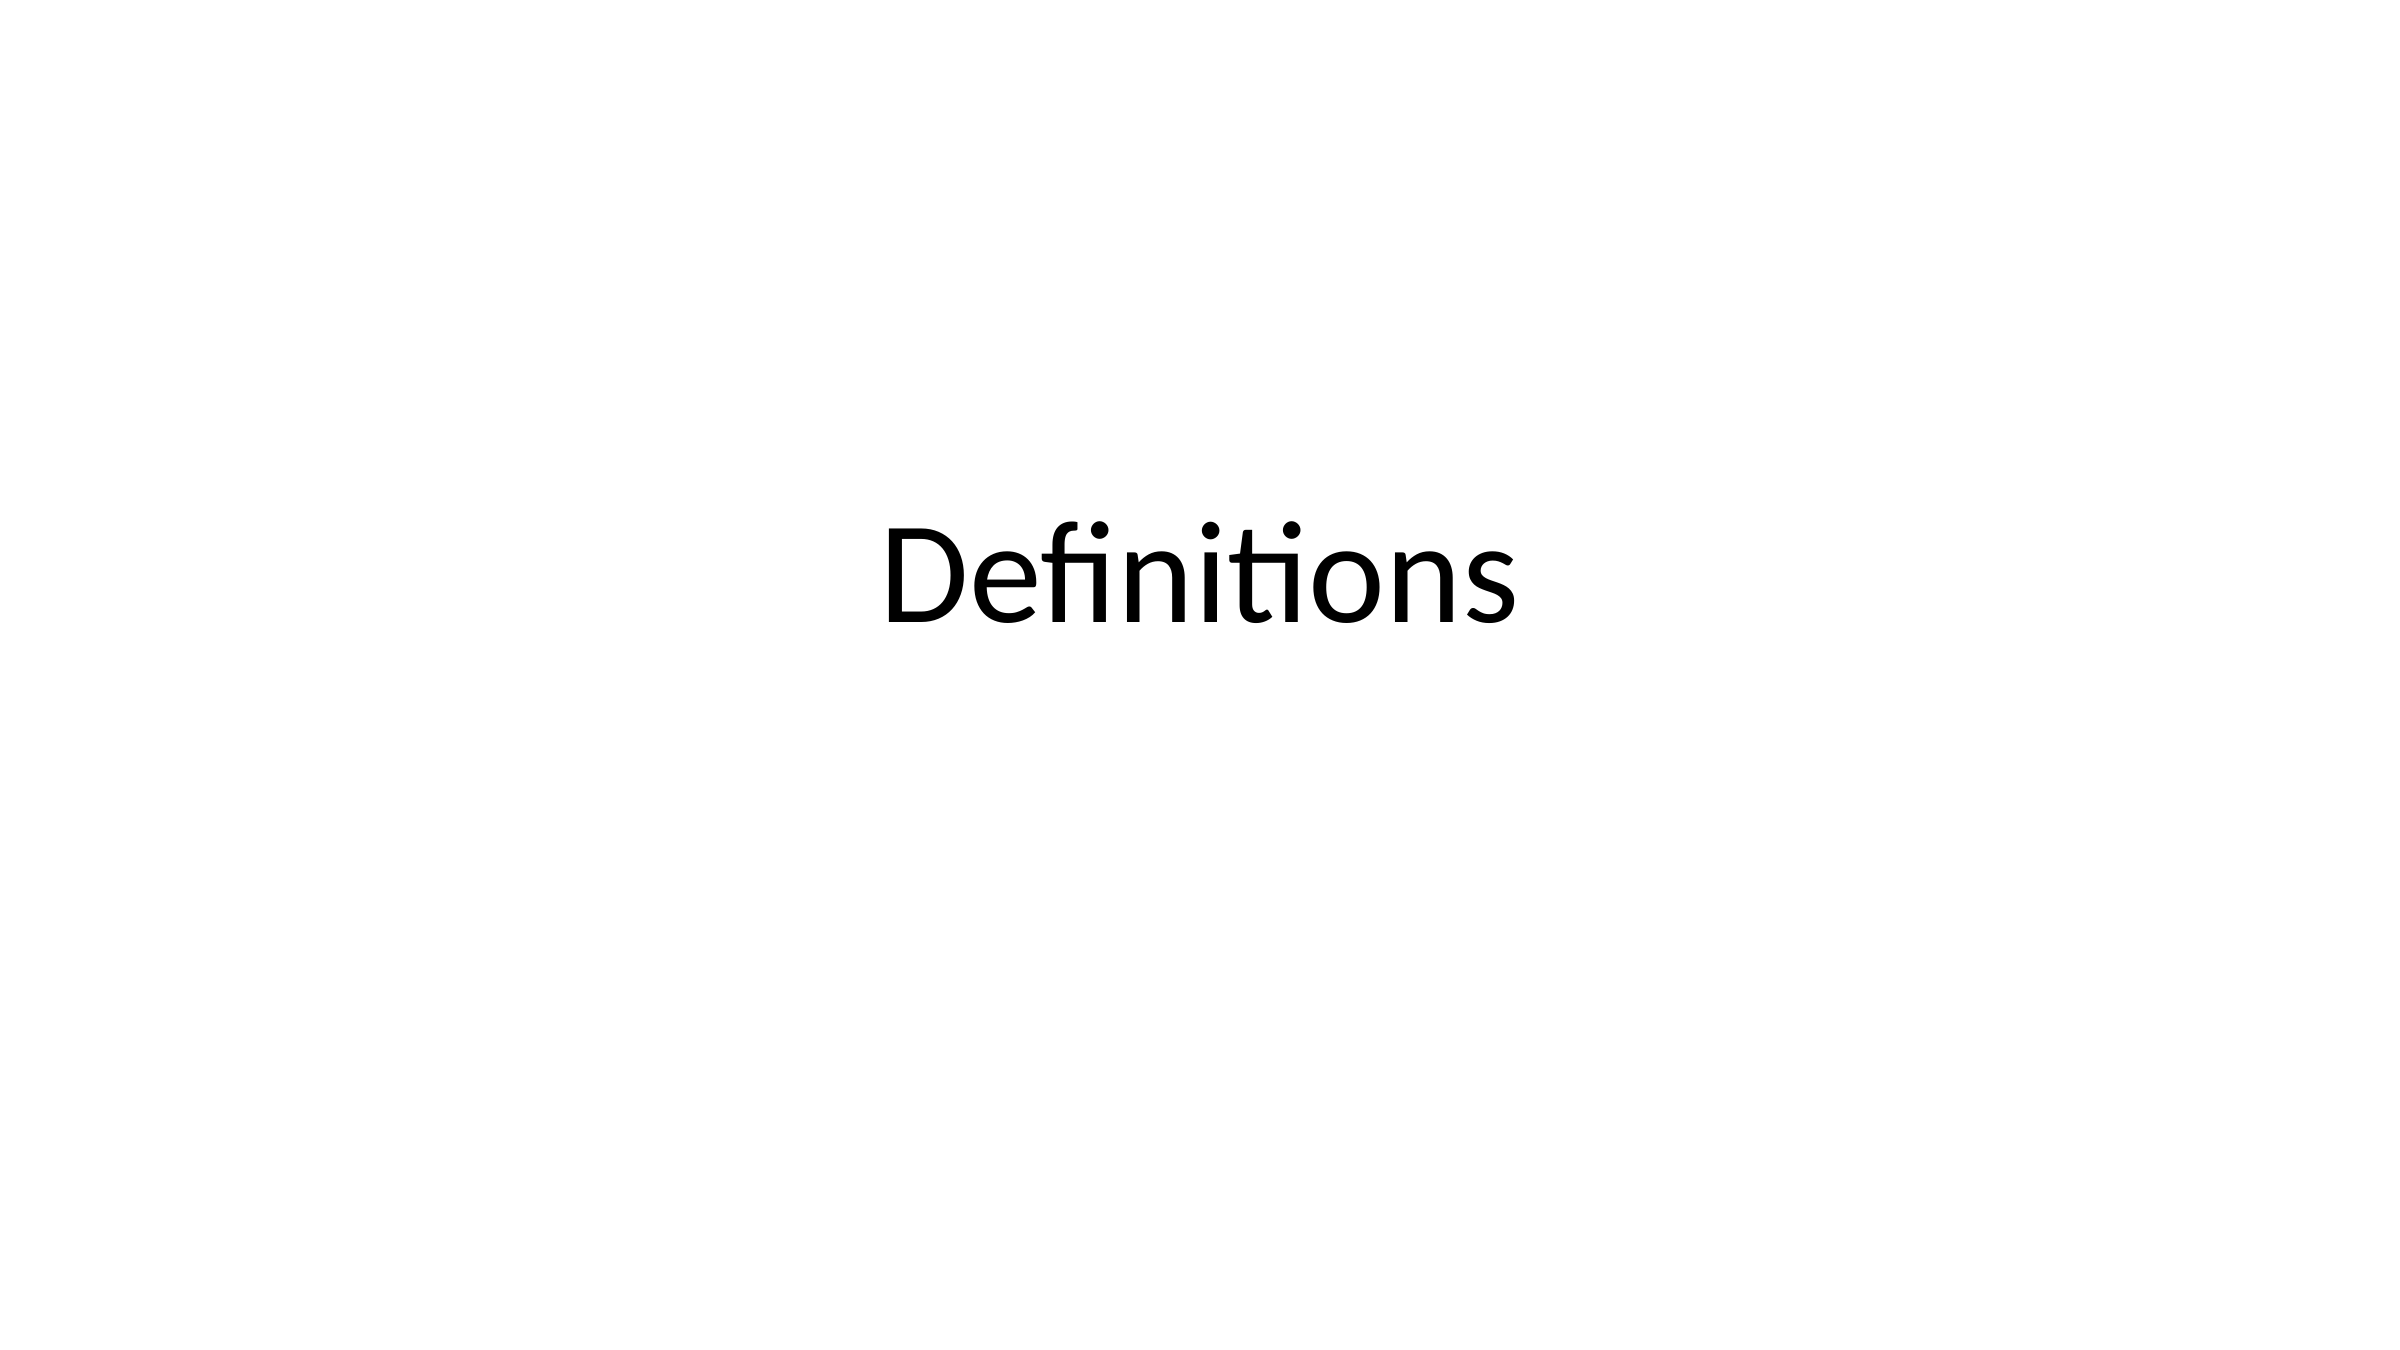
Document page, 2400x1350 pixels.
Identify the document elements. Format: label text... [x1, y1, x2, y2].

title Definitions [180, 419, 2220, 709]
